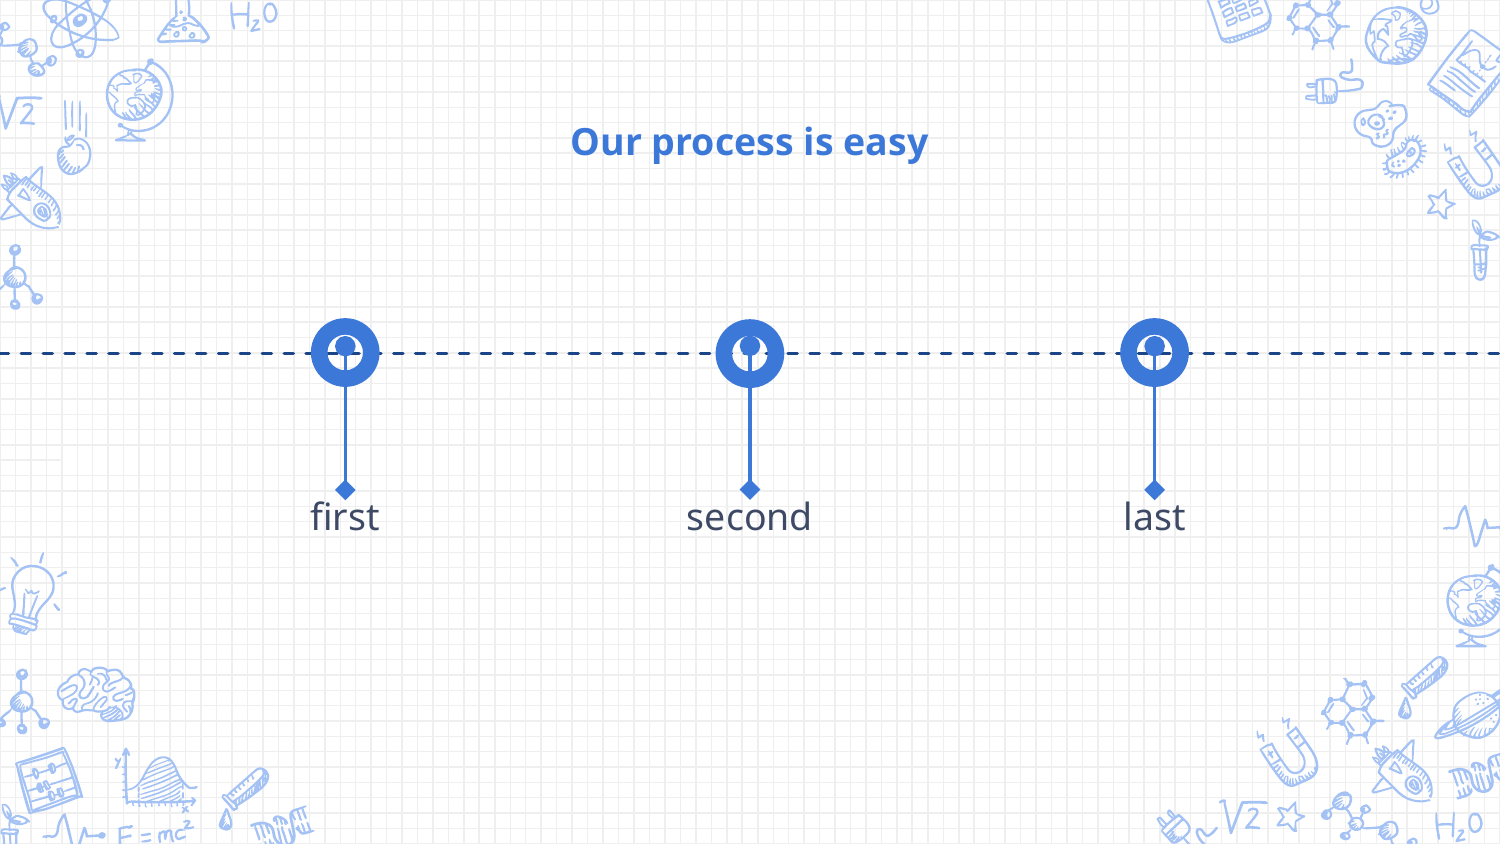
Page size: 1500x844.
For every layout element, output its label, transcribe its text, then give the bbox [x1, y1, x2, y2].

text_box [716, 363, 745, 388]
text_box second [647, 480, 853, 549]
text_box [1120, 318, 1189, 353]
text_box [1121, 363, 1150, 387]
text_box [312, 363, 340, 387]
text_box [310, 318, 380, 353]
title Our process is easy [246, 36, 1254, 178]
text_box [754, 363, 783, 388]
text_box [349, 363, 378, 387]
text_box [715, 319, 785, 353]
text_box first [242, 480, 448, 549]
text_box [1159, 363, 1188, 387]
text_box last [1052, 480, 1257, 549]
